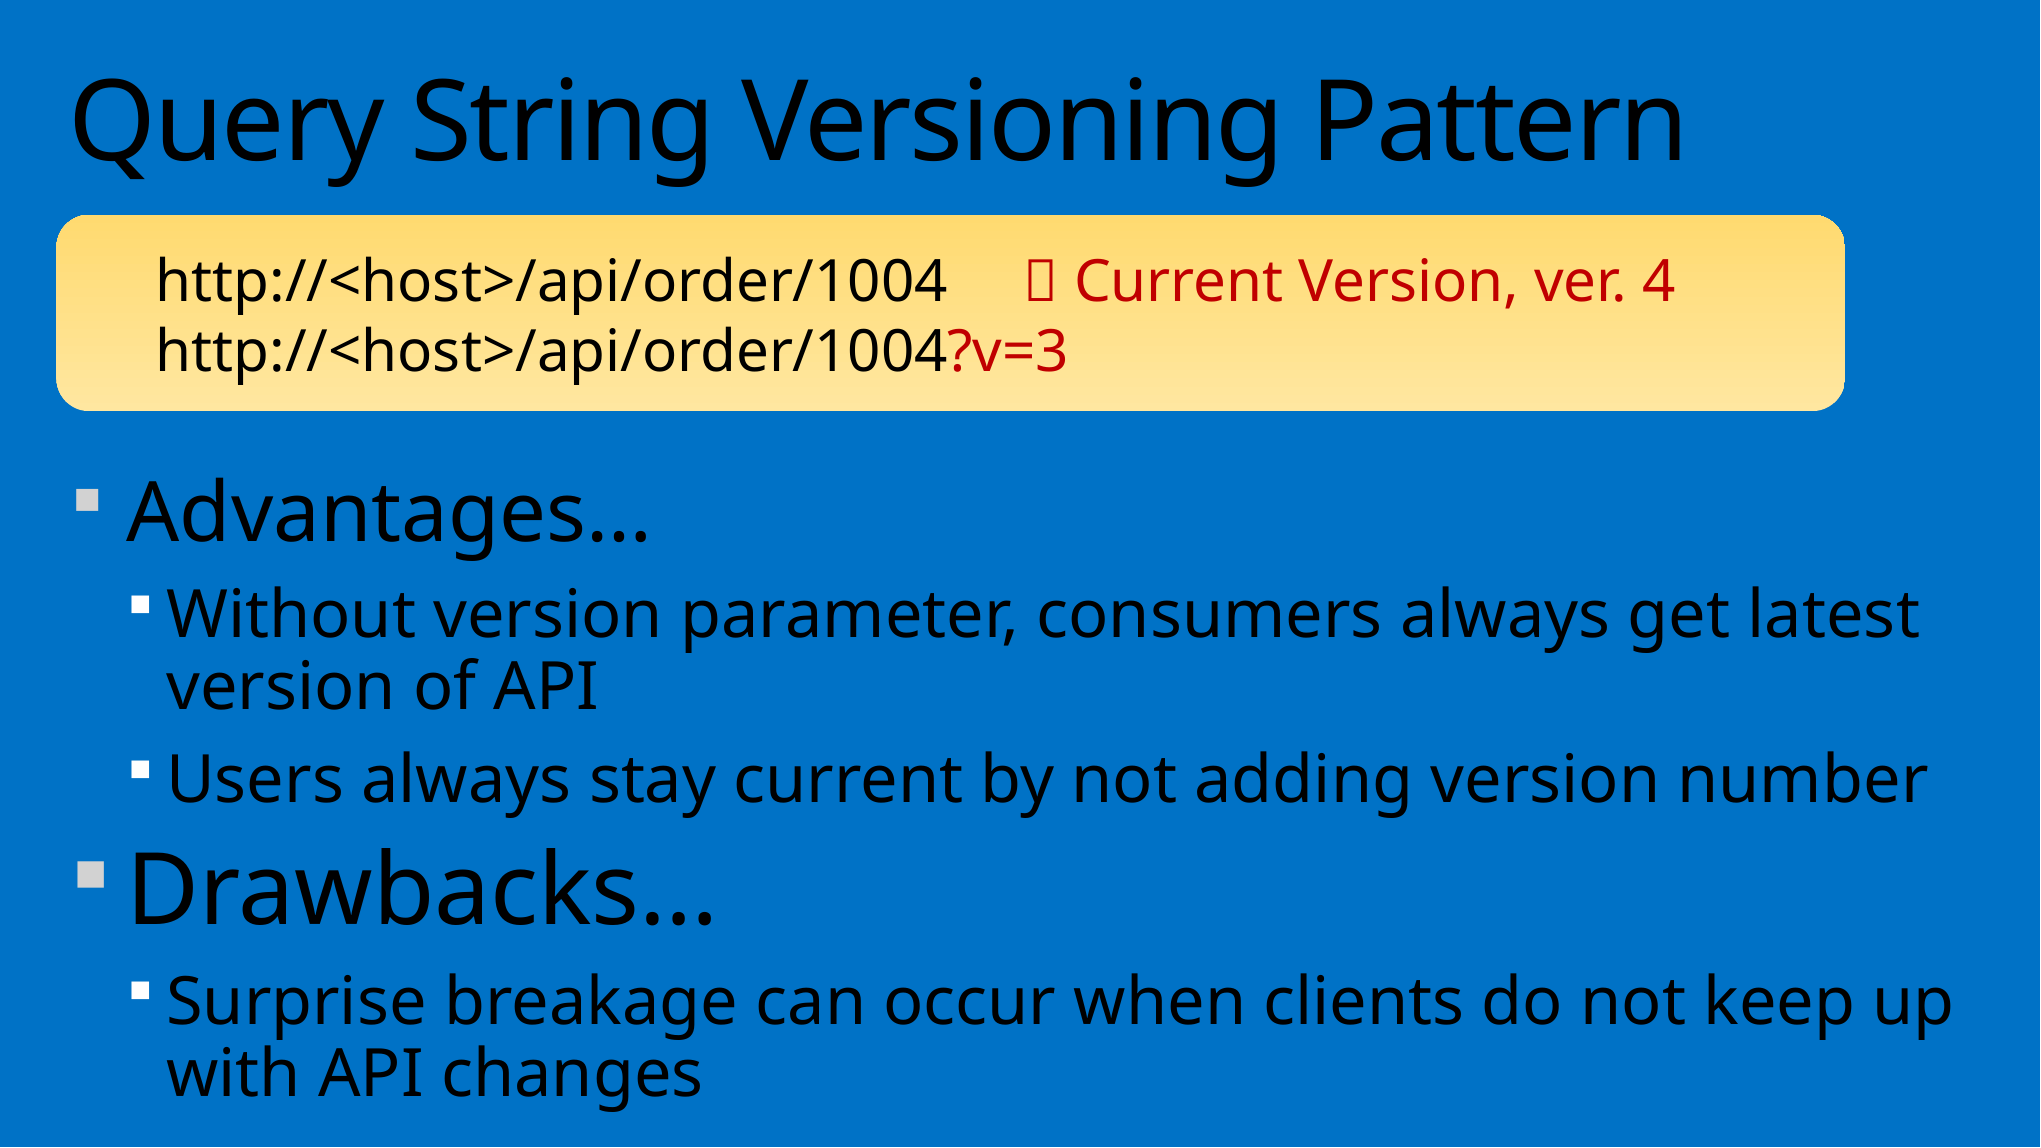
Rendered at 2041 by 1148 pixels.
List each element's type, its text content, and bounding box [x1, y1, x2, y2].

list Advantages… Without version parameter, consumers always get latest version of API Users always stay current by not adding version number Drawbacks… Surprise breakage can occur when clients do not keep up with API changes [46, 454, 2041, 1148]
title Query String Versioning Pattern [45, 48, 1996, 199]
text_box http://<host>/api/order/1004  Current Version, ver. 4 http://<host>/api/order/1004?v=3 [56, 214, 1846, 412]
